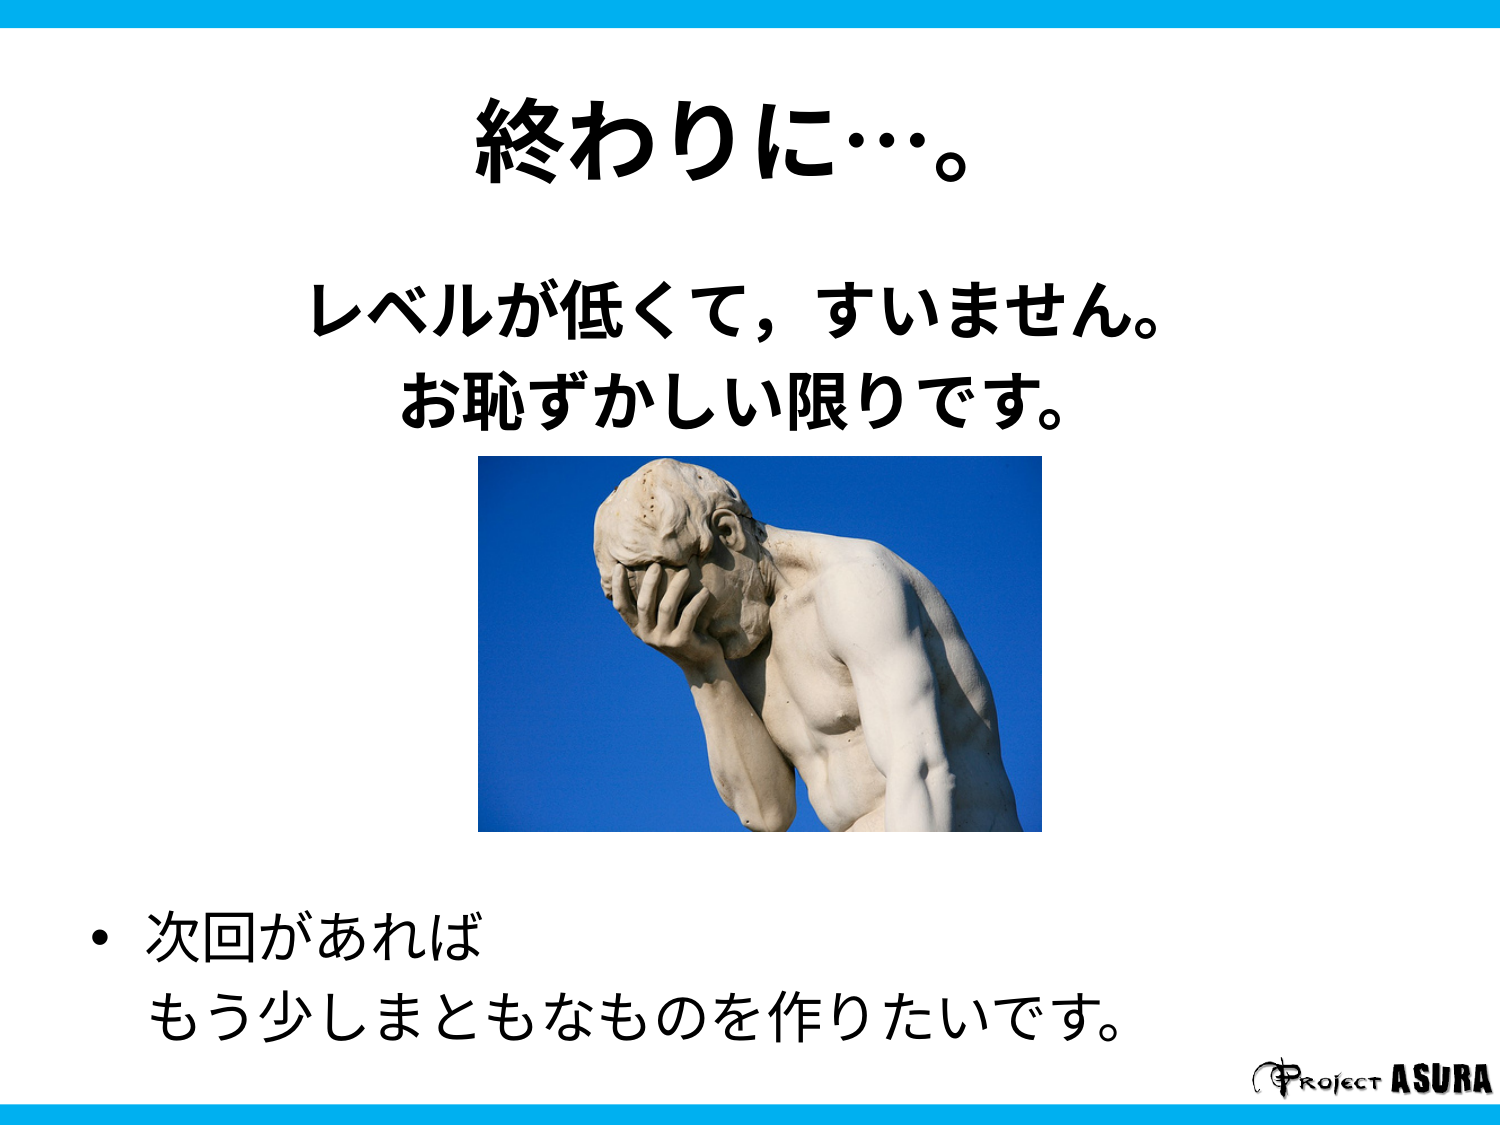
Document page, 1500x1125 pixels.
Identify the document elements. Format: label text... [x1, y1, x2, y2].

picture [477, 455, 1042, 832]
title 終わりに…。 [75, 45, 1425, 233]
list レベルが低くて，すいません。 お恥ずかしい限りです。 次回があれば もう少しまともなものを作りたいです。 [75, 262, 1425, 1059]
picture [1244, 1050, 1500, 1103]
